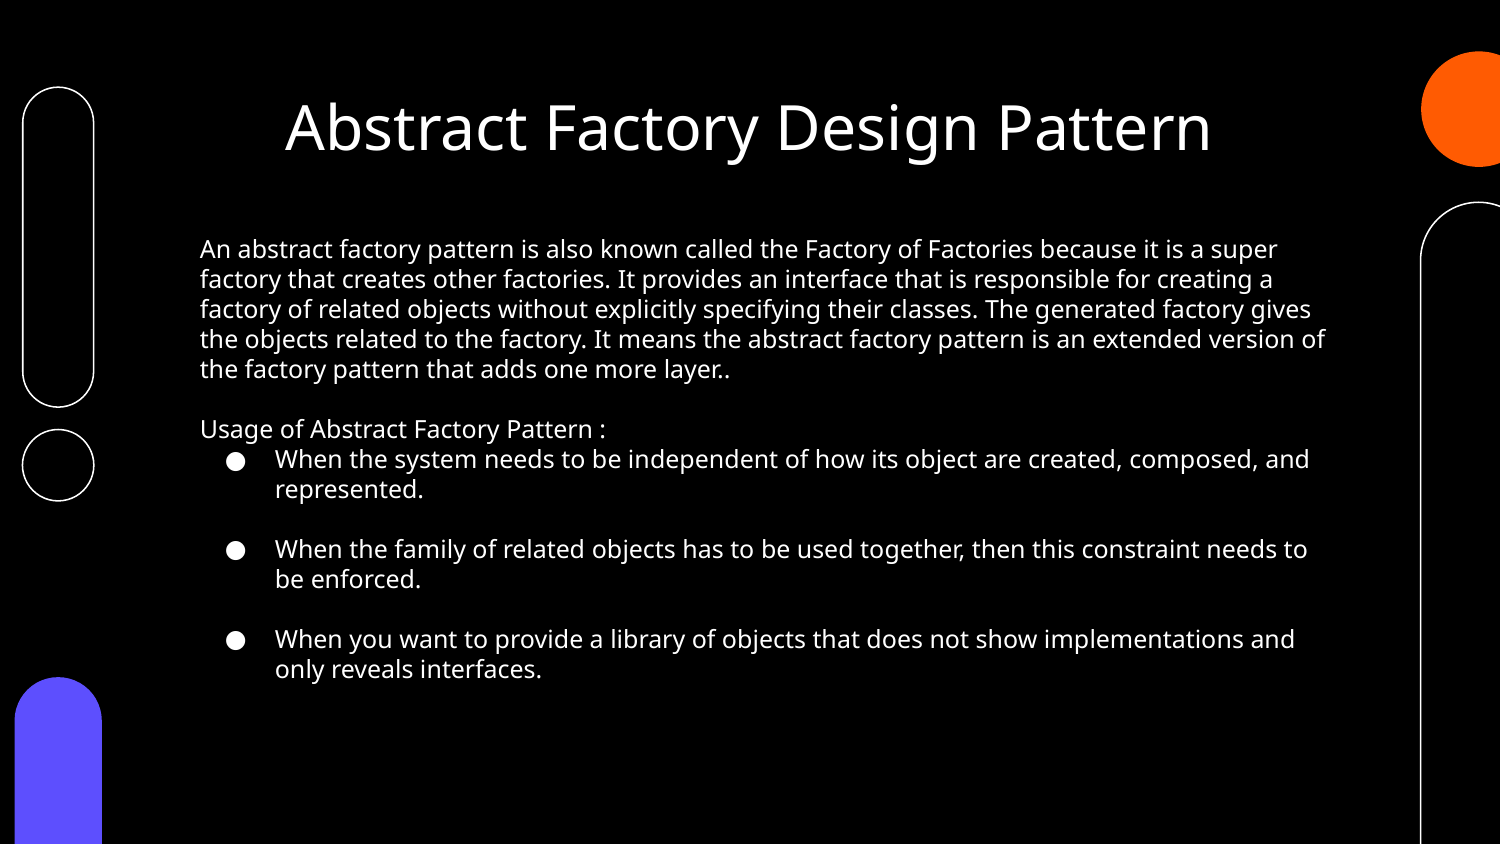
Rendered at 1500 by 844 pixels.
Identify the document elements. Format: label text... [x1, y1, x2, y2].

text_box An abstract factory pattern is also known called the Factory of Factories because it is a super factory that creates other factories. It provides an interface that is responsible for creating a factory of related objects without explicitly specifying their classes. The generated factory gives the objects related to the factory. It means the abstract factory pattern is an extended version of the factory pattern that adds one more layer.. Usage of Abstract Factory Pattern : When the system needs to be independent of how its object are created, composed, and represented. When the family of related objects has to be used together, then this constraint needs to be enforced. When you want to provide a library of objects that does not show implementations and only reveals interfaces. [184, 219, 1351, 758]
title Abstract Factory Design Pattern [118, 72, 1382, 167]
